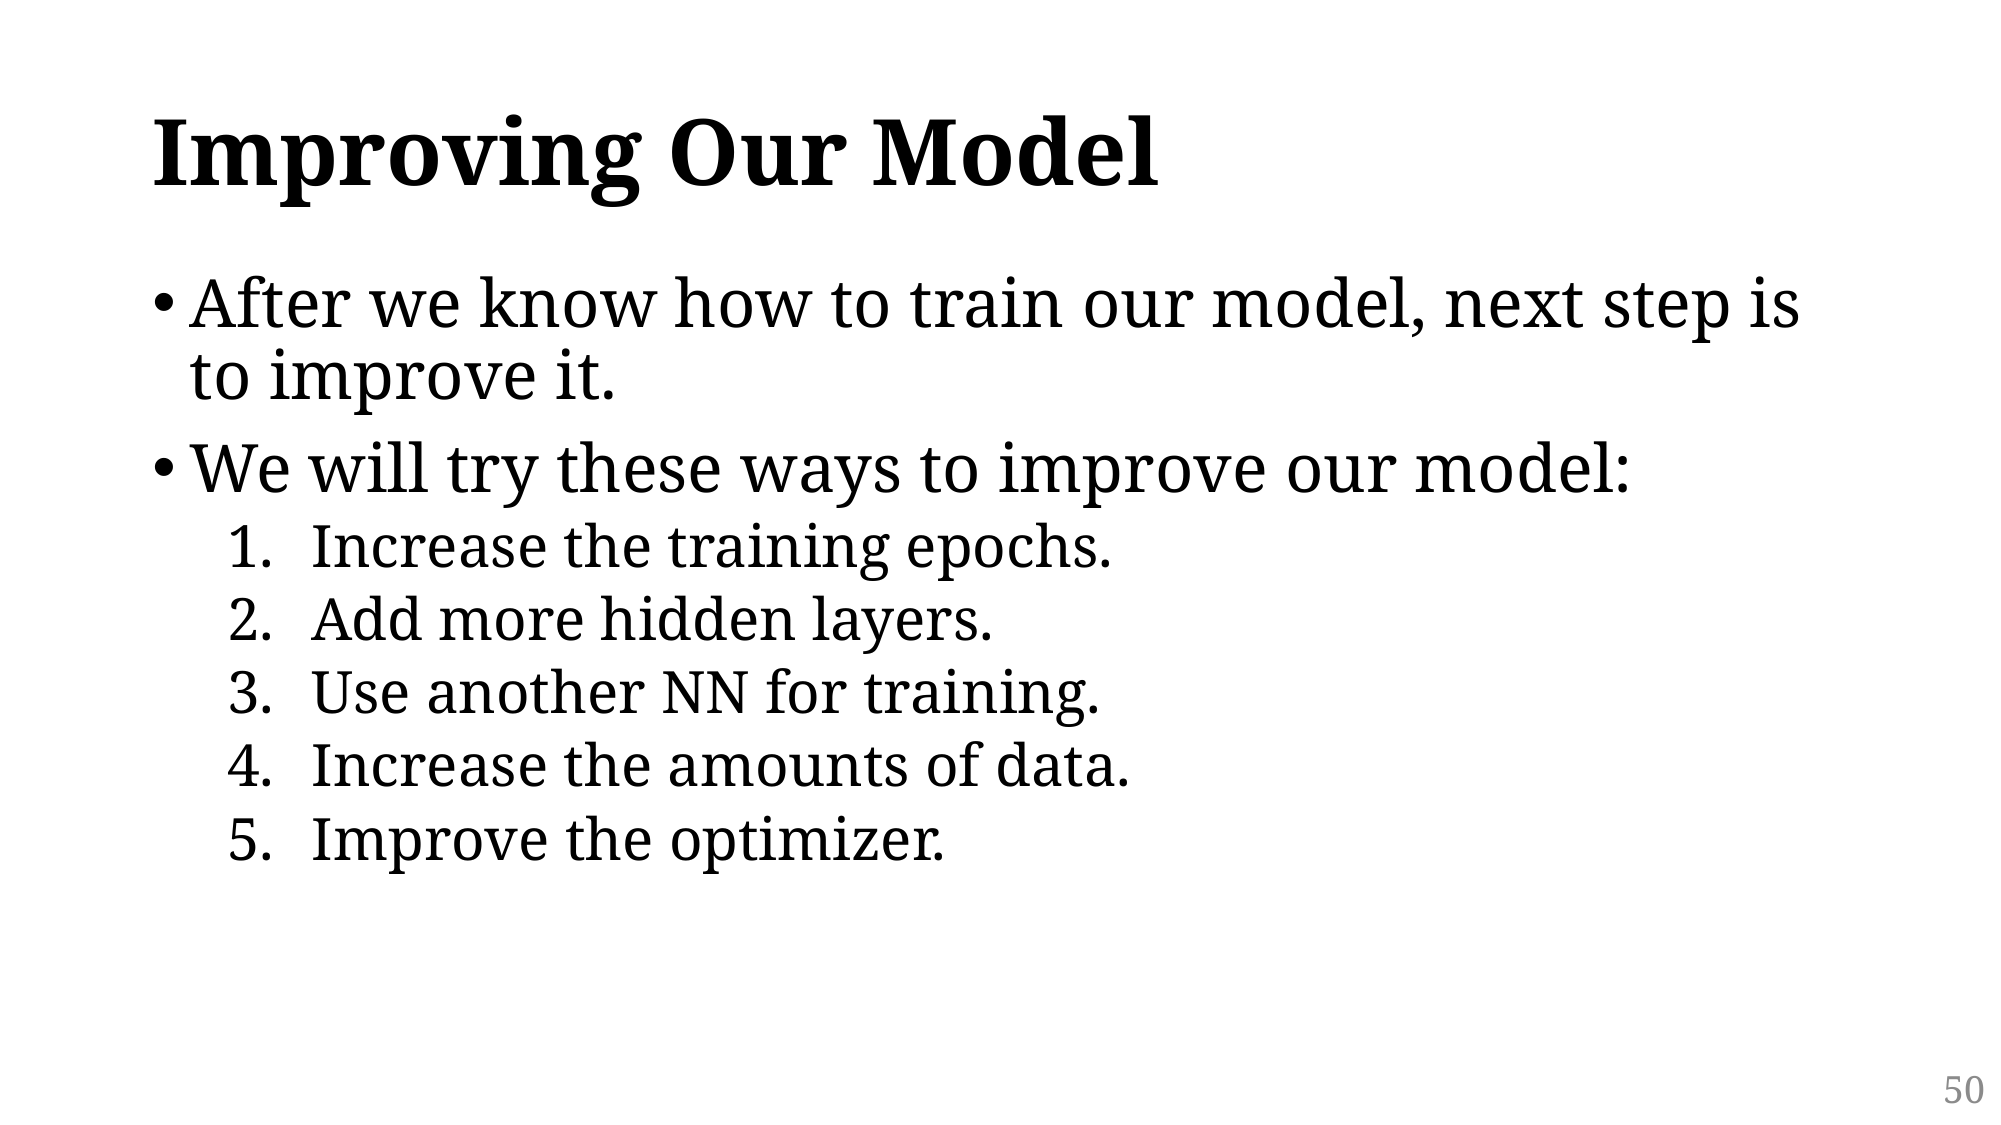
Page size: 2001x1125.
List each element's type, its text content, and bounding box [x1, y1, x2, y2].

list After we know how to train our model, next step is to improve it. We will try these ways to improve our model: Increase the training epochs. Add more hidden layers. Use another NN for training. Increase the amounts of data. Improve the optimizer. [137, 262, 1863, 1014]
title Improving Our Model [137, 59, 1863, 251]
slide_number 50 [1843, 1061, 2000, 1122]
